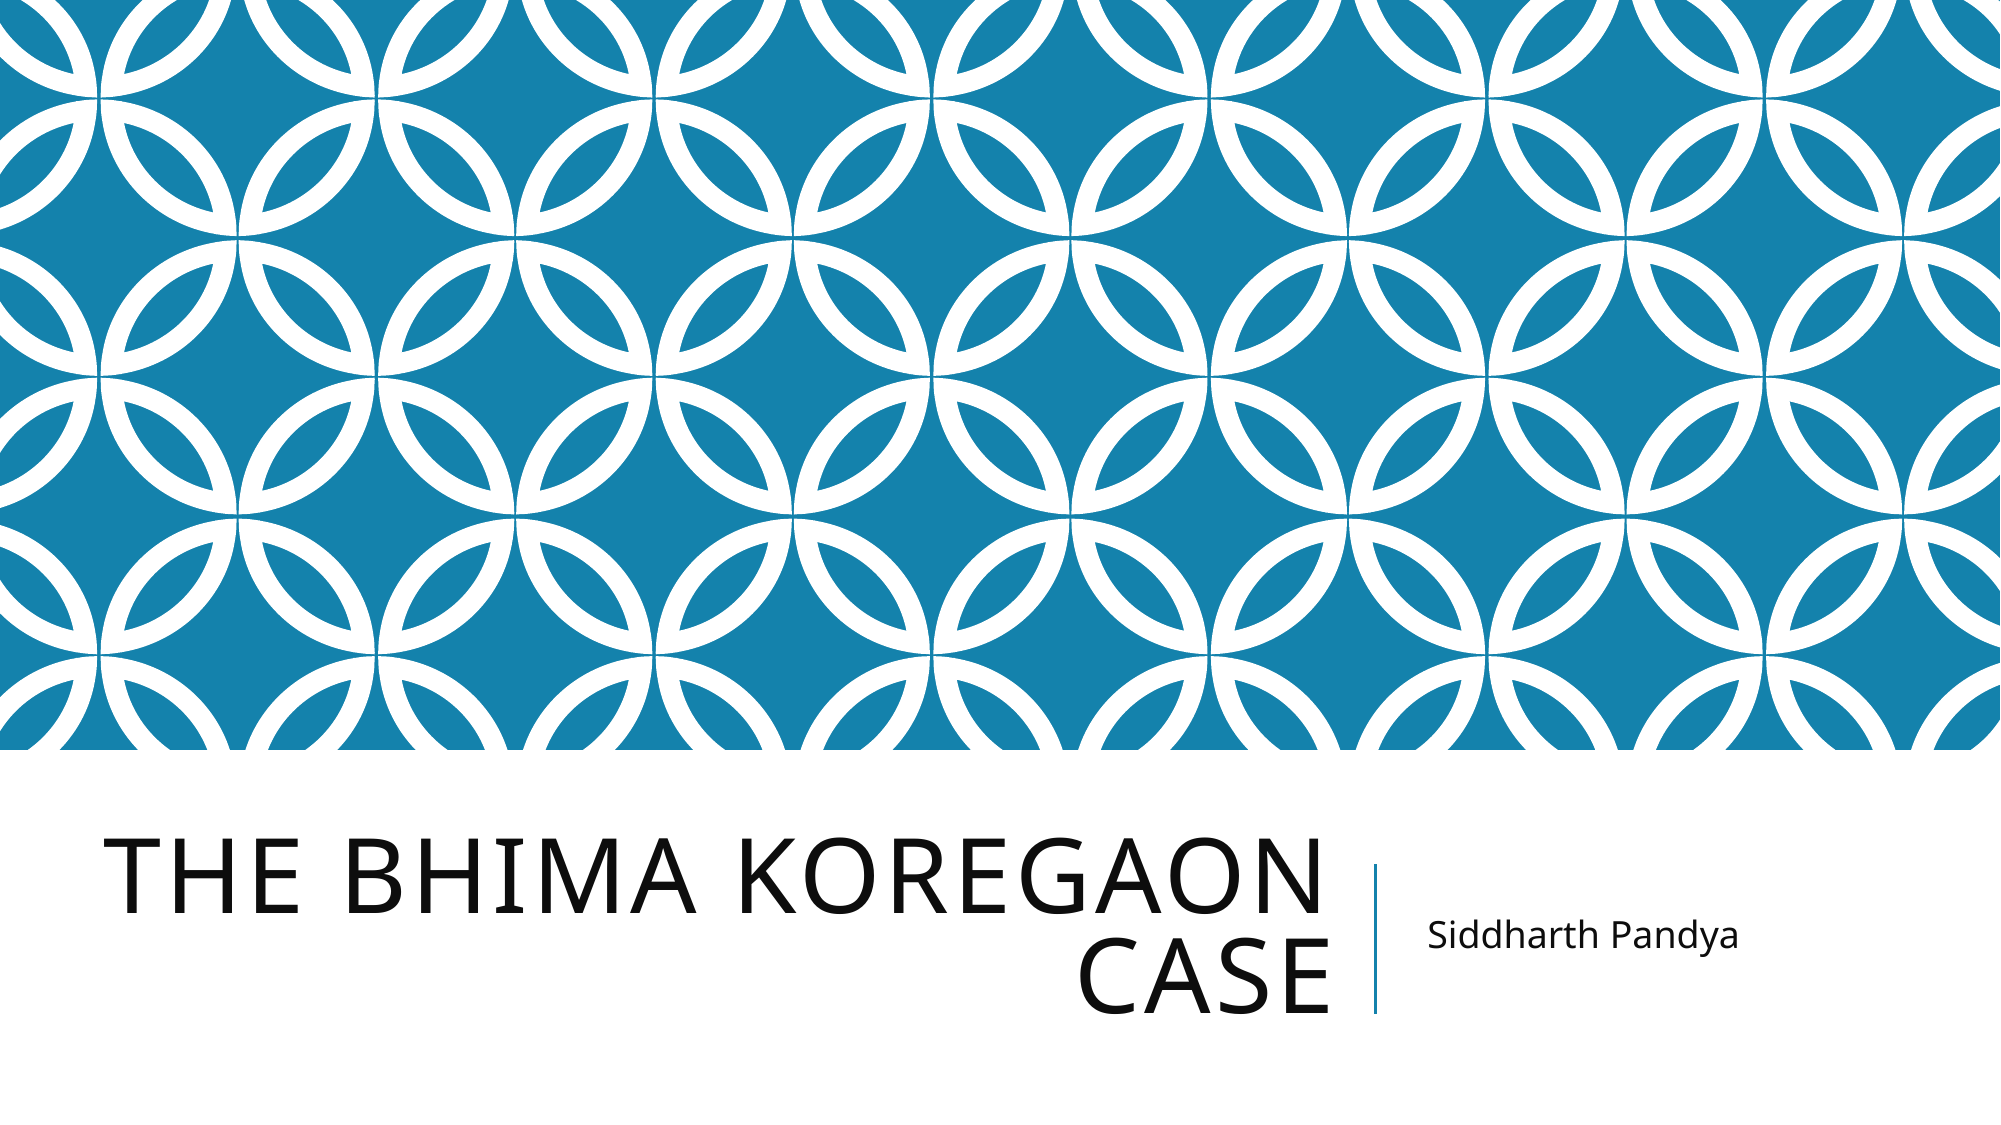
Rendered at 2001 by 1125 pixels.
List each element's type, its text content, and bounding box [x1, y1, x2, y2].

title The Bhima Koregaon Case [75, 813, 1350, 1054]
subtitle Siddharth Pandya [1412, 813, 1938, 1054]
